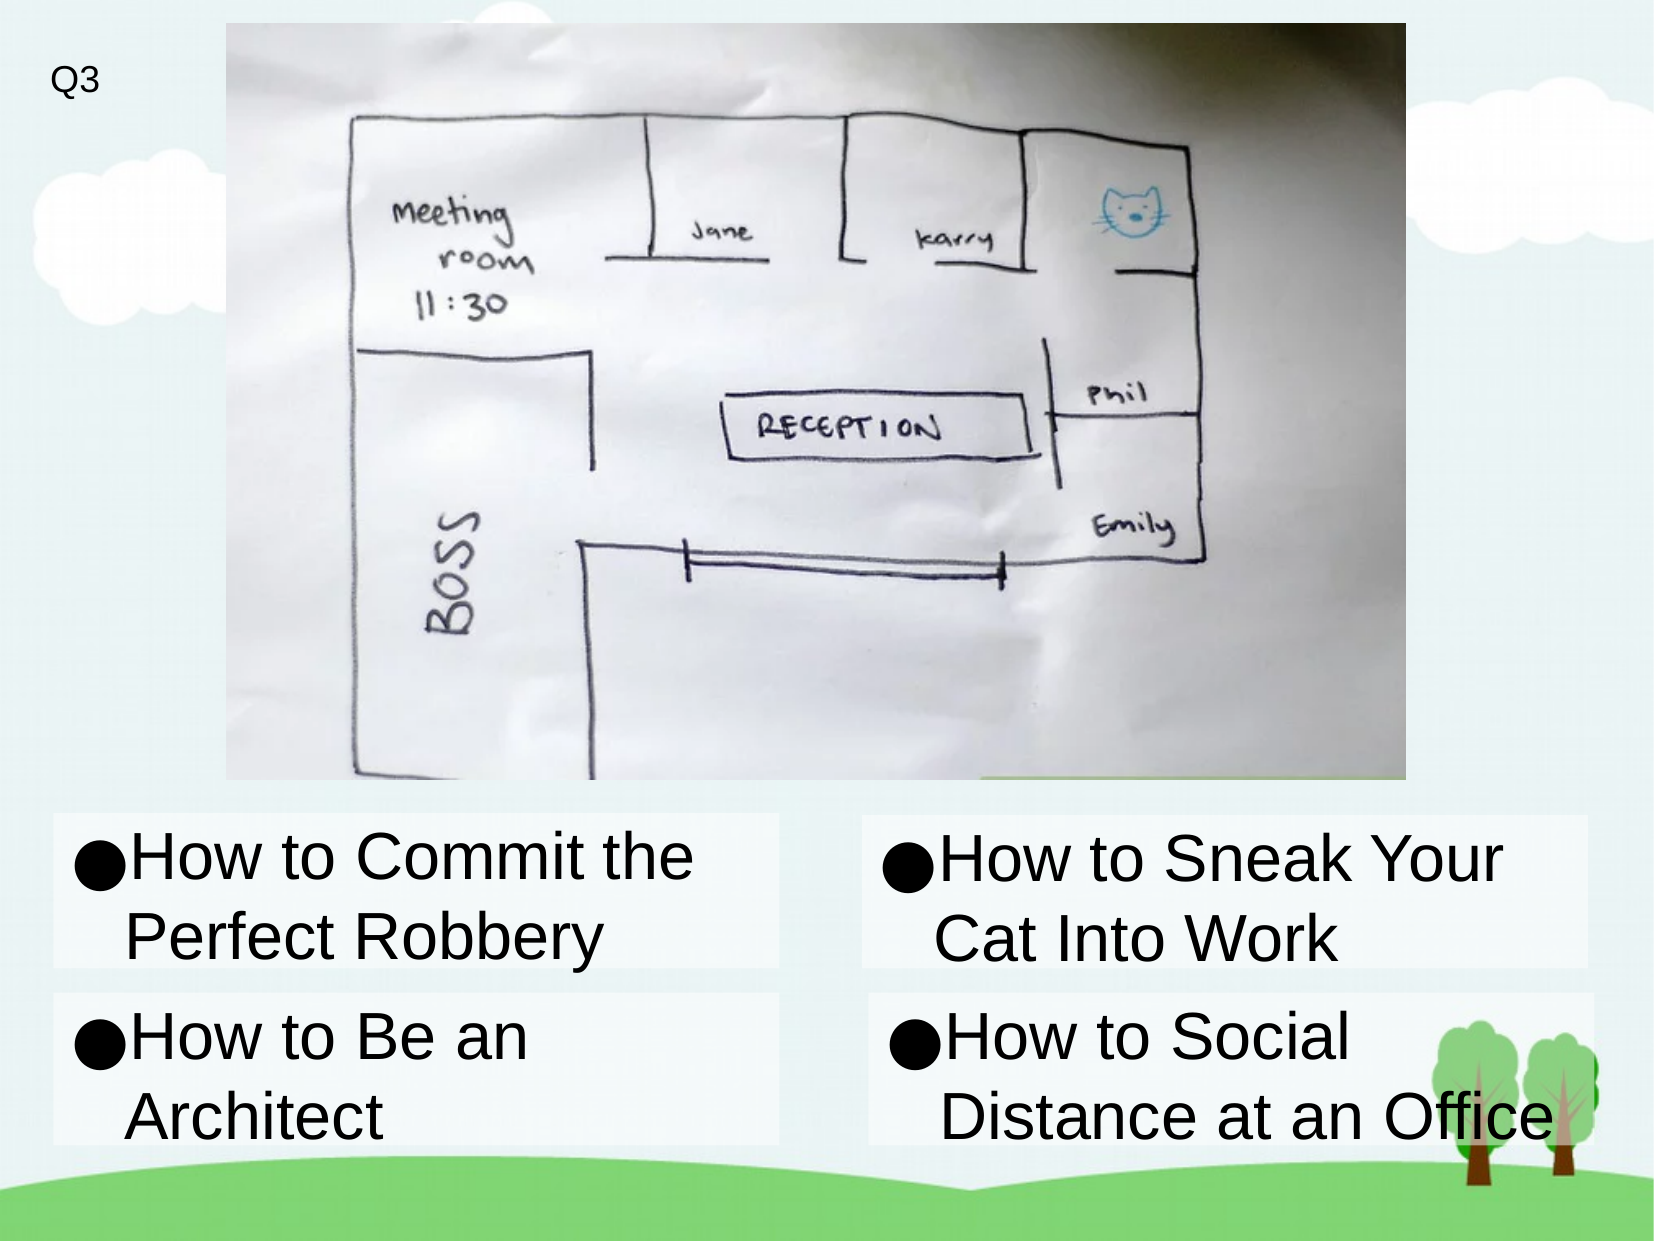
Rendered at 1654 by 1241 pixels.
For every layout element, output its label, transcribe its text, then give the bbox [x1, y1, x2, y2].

text_box How to Social Distance at an Office [868, 992, 1595, 1146]
text_box Q3 [35, 47, 130, 146]
text_box How to Be an Architect [53, 992, 780, 1146]
picture [0, 0, 1654, 1241]
text_box How to Commit the Perfect Robbery [53, 813, 780, 969]
text_box How to Sneak Your Cat Into Work [862, 814, 1589, 969]
